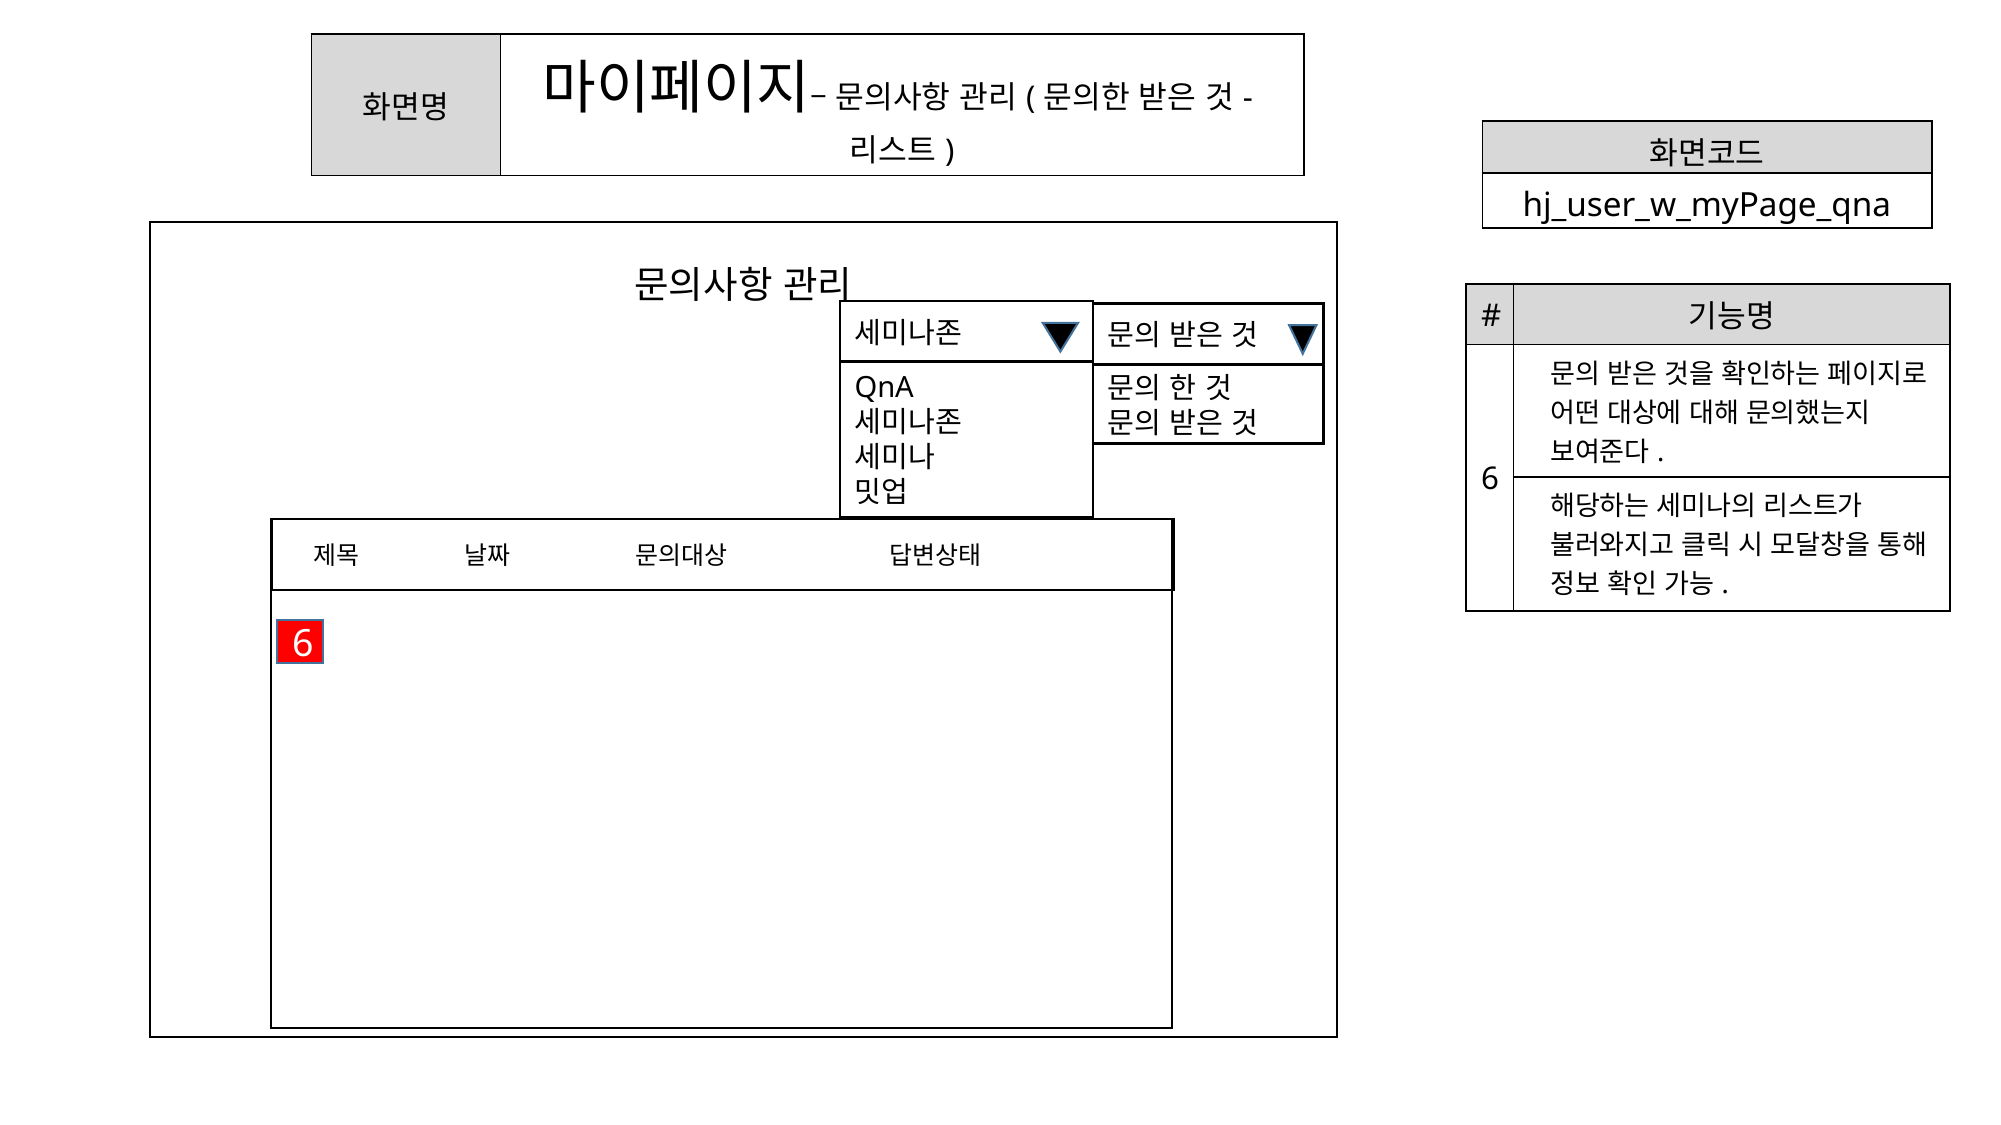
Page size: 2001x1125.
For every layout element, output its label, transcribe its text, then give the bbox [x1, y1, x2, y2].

text_box 문의 한 것 문의 받은 것 [1092, 364, 1325, 445]
table_header # [1467, 285, 1513, 344]
table_cell 문의 받은 것을 확인하는 페이지로 어떤 대상에 대해 문의했는지 보여준다. [1514, 345, 1949, 476]
table_cell 6 [1467, 345, 1513, 610]
text_box 문의사항 관리 [547, 253, 939, 314]
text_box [839, 301, 1093, 362]
text_box [270, 518, 1173, 1029]
table_header 화면코드 [1483, 122, 1931, 172]
text_box QnA 세미나존 세미나 밋업 [839, 362, 1094, 518]
text_box 제목 날짜 문의대상 답변상태 [271, 518, 1175, 591]
text_box [149, 221, 1338, 1038]
table_header 기능명 [1514, 285, 1949, 344]
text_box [1092, 303, 1324, 364]
text_box 6 [276, 619, 324, 664]
table_header 마이페이지– 문의사항 관리(문의한 받은 것-리스트) [501, 35, 1303, 175]
table_cell 해당하는 세미나의 리스트가 불러와지고 클릭 시 모달창을 통해 정보 확인 가능. [1514, 478, 1949, 610]
table_header 화면명 [312, 35, 500, 175]
table_cell hj_user_w_myPage_qna [1483, 174, 1931, 227]
